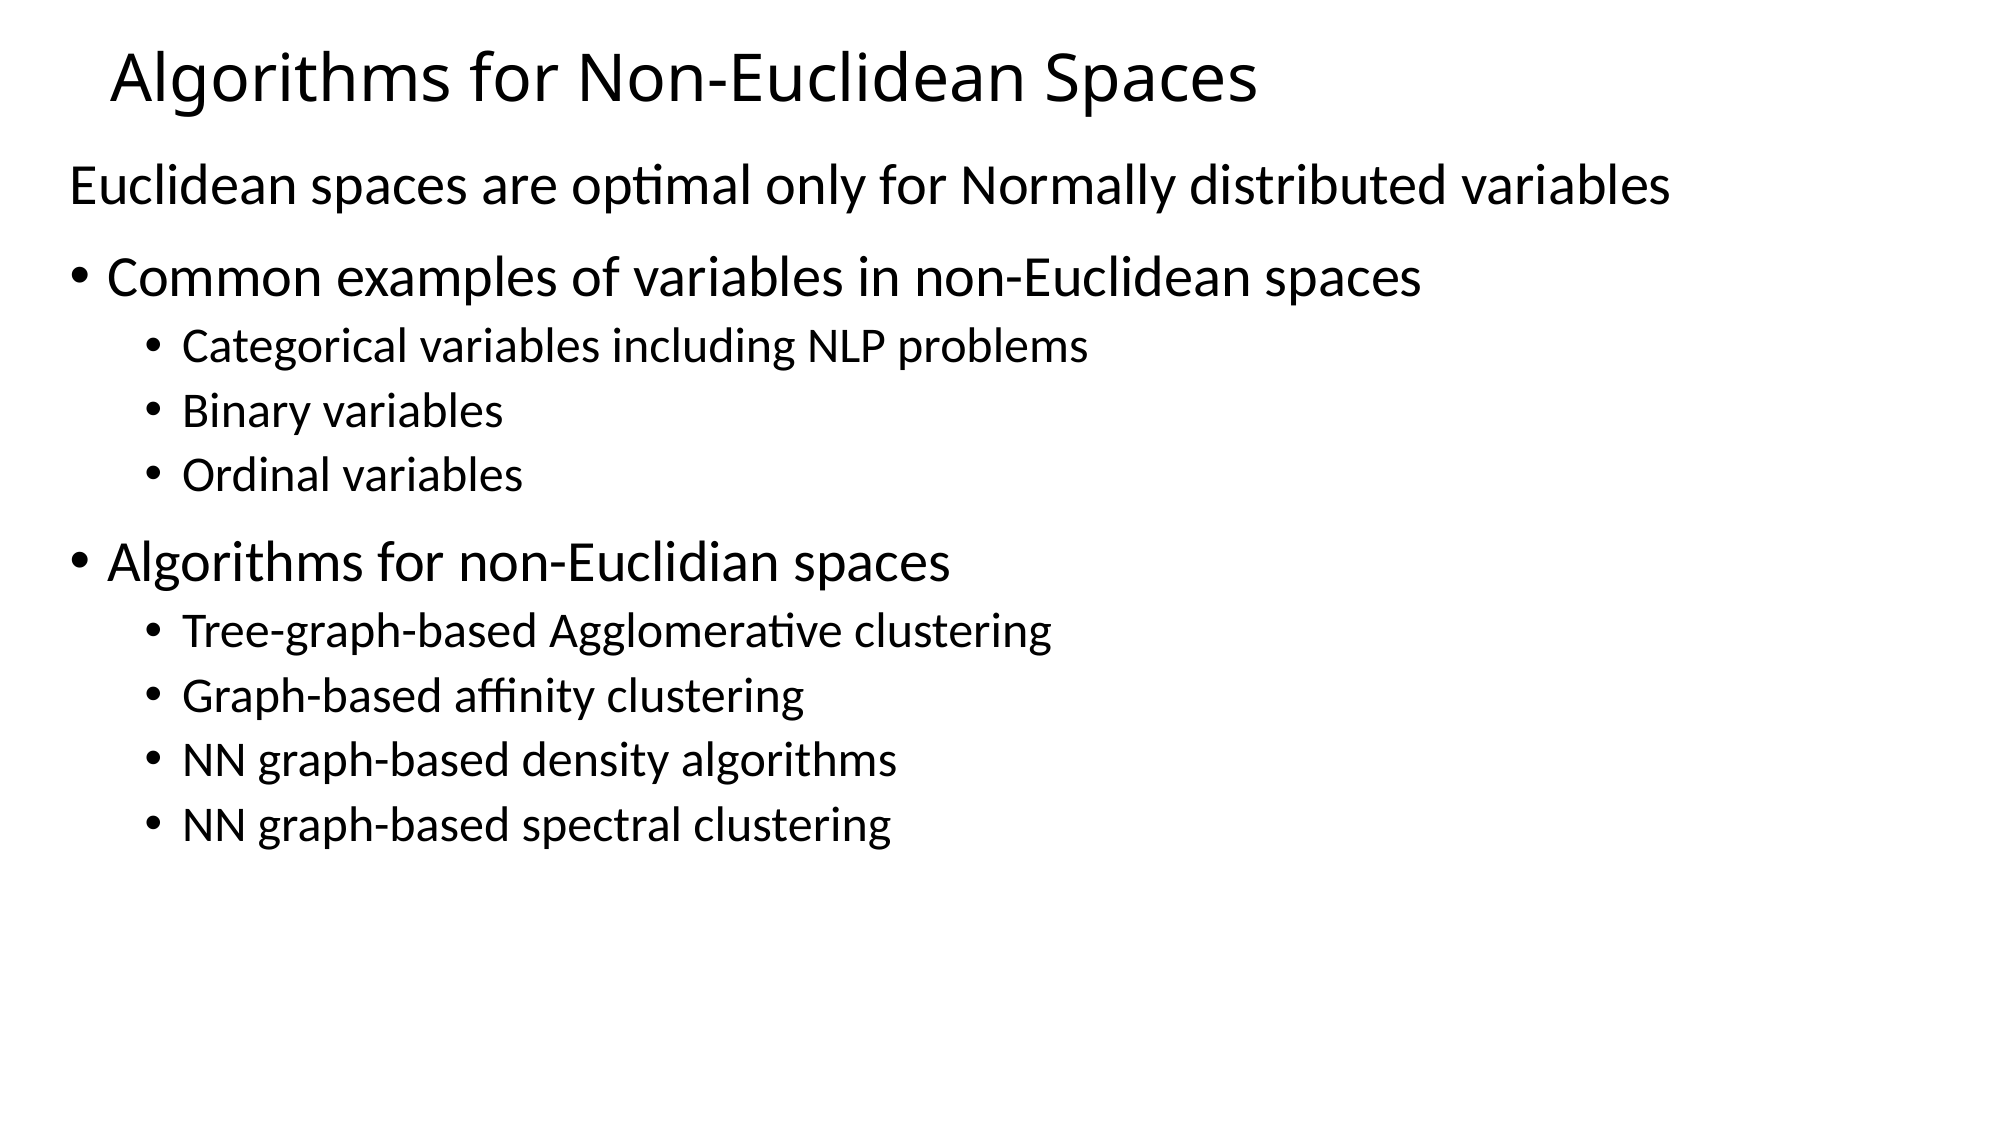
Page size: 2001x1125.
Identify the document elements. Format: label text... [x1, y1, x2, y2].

list Euclidean spaces are optimal only for Normally distributed variables Common examples of variables in non-Euclidean spaces Categorical variables including NLP problems Binary variables Ordinal variables Algorithms for non-Euclidian spaces Tree-graph-based Agglomerative clustering Graph-based affinity clustering NN graph-based density algorithms NN graph-based spectral clustering [54, 146, 1946, 1082]
title Algorithms for Non-Euclidean Spaces [95, 36, 1821, 124]
